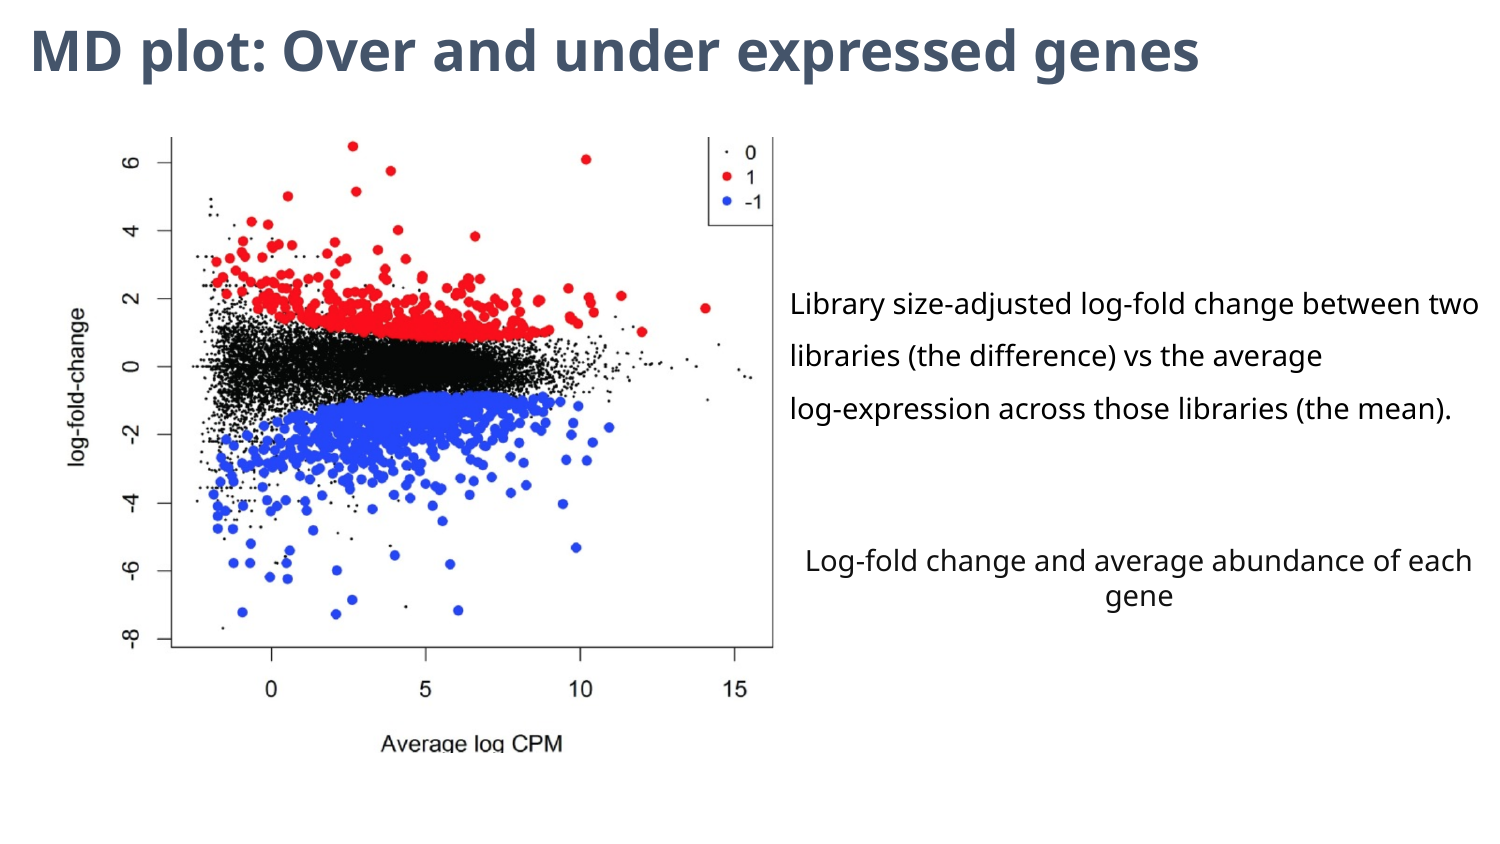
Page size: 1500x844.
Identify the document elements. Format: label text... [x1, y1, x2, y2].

text_box Library size-adjusted log-fold change between two libraries (the difference) vs the average log-expression across those libraries (the mean). [784, 262, 1500, 431]
text_box MD plot: Over and under expressed genes [29, 22, 1500, 144]
picture [64, 137, 779, 754]
text_box Log-fold change and average abundance of each gene [784, 536, 1500, 618]
